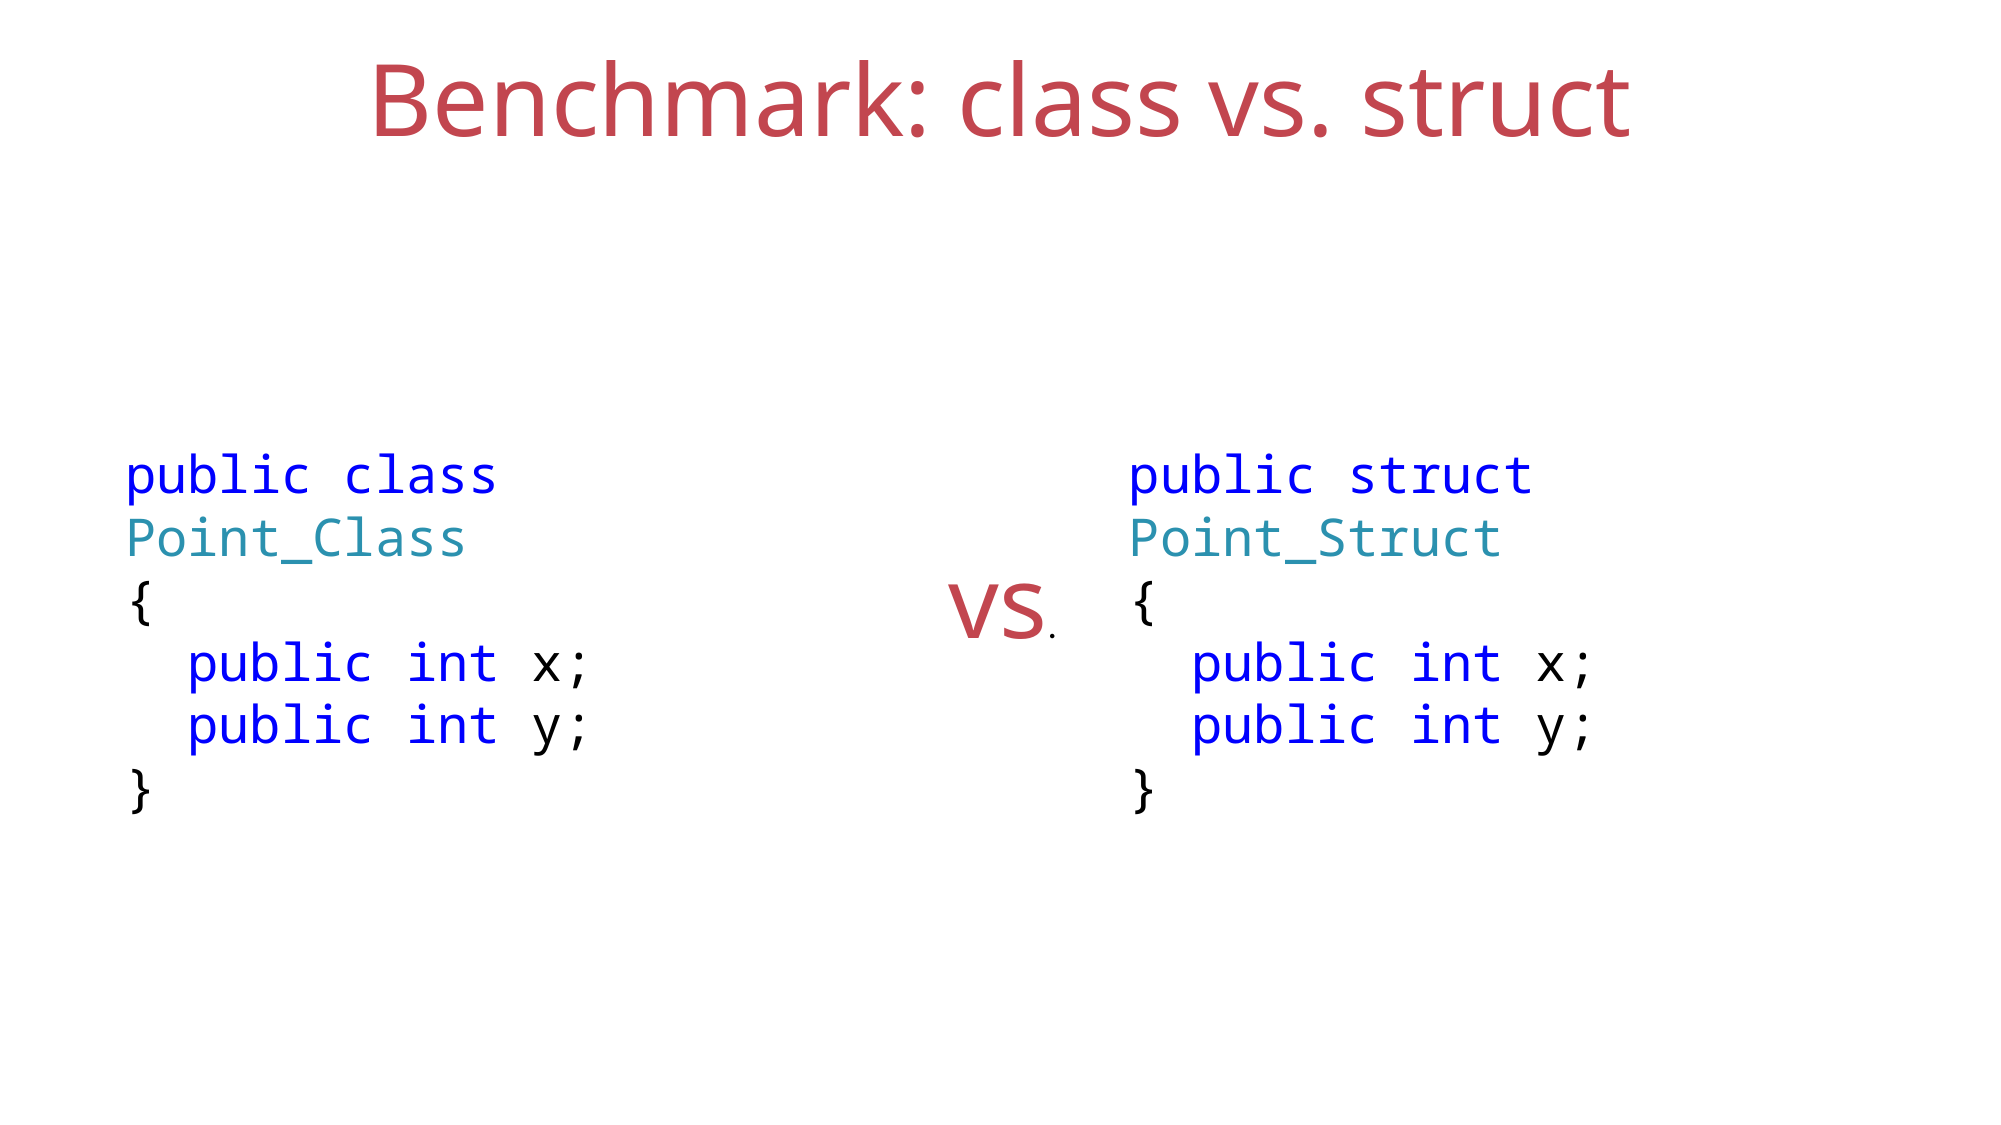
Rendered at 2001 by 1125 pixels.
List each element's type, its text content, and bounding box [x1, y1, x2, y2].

title Benchmark: class vs. struct [0, 0, 2000, 214]
text_box public class Point_Class { public int x; public int y; } [117, 434, 844, 824]
text_box public struct Point_Struct { public int x; public int y; } [1121, 434, 1914, 824]
text_box vs. [941, 531, 1065, 667]
